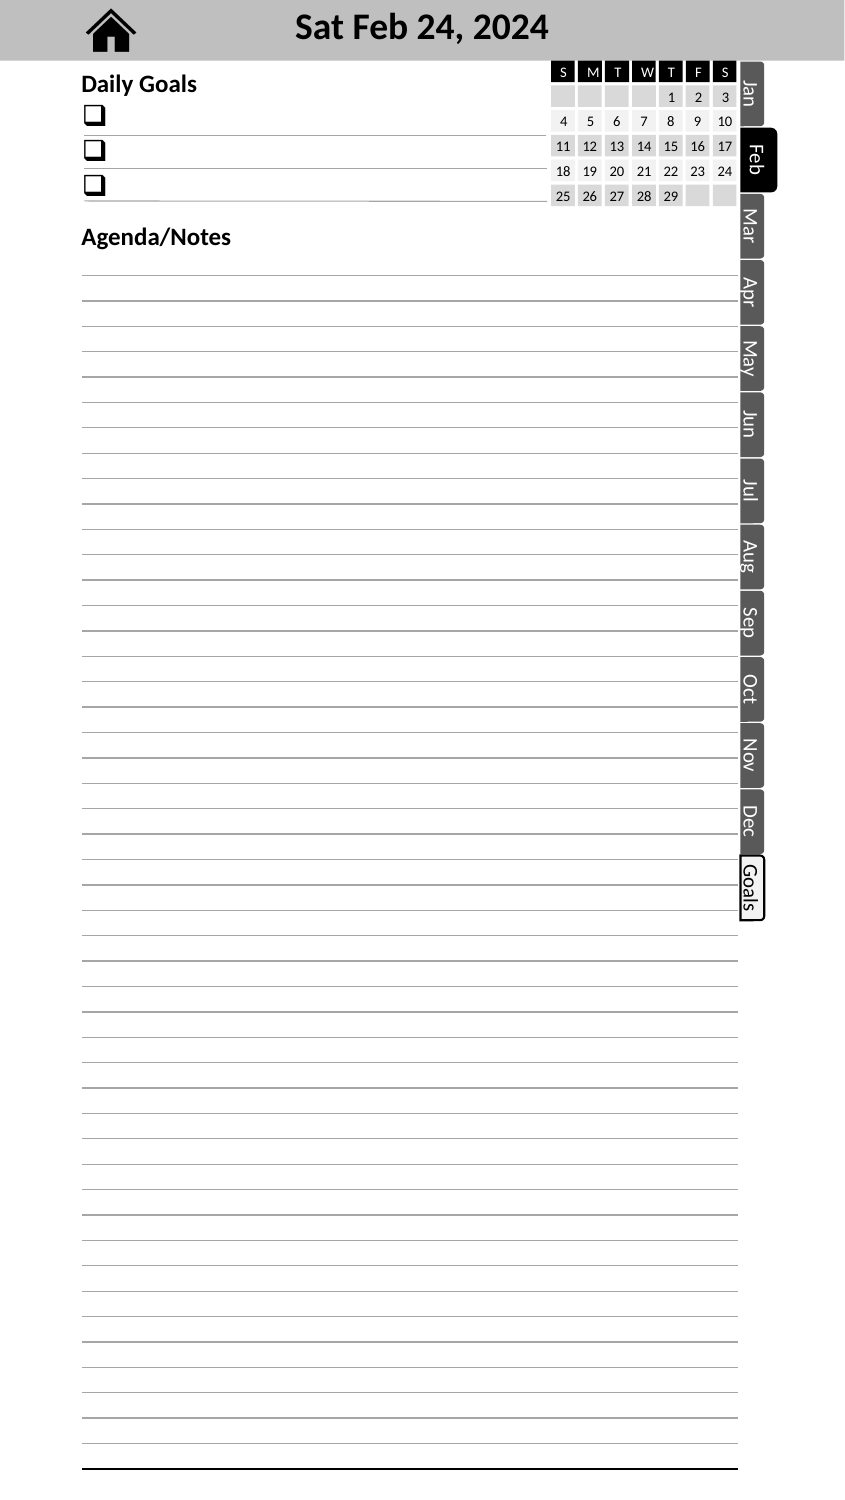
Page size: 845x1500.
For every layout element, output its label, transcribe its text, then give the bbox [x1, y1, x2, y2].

list Sat Feb 24, 2024 [190, 0, 655, 61]
picture [82, 1, 140, 59]
